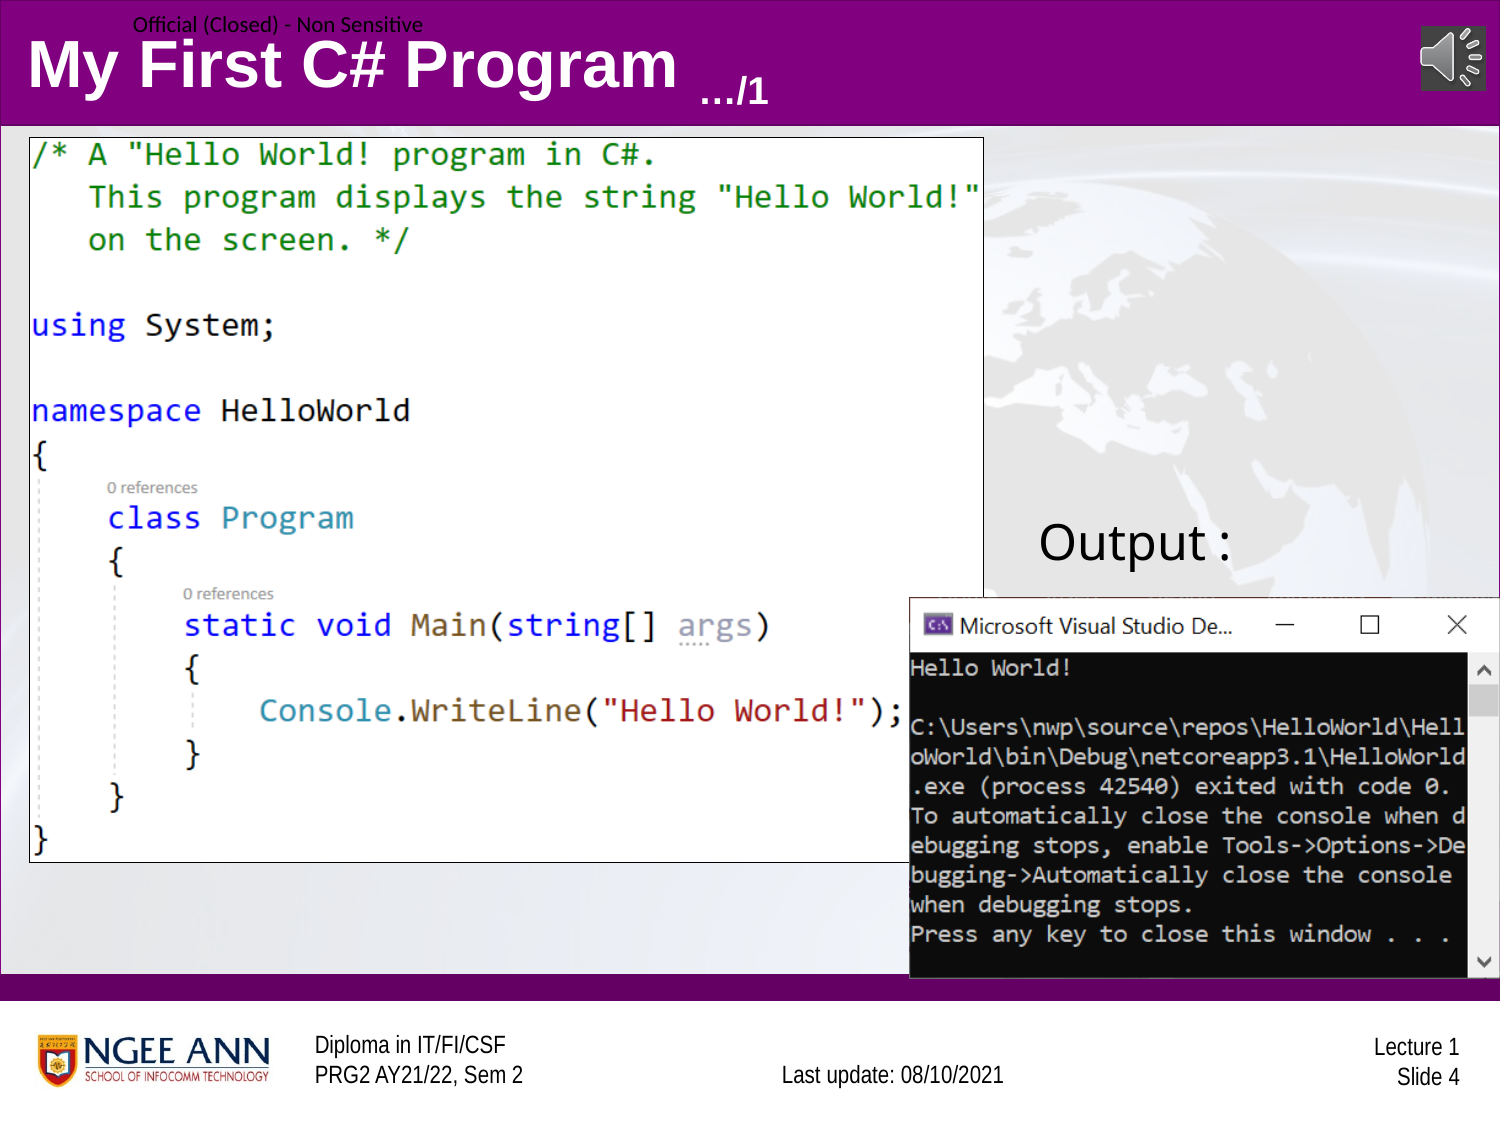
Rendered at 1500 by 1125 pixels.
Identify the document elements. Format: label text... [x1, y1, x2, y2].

picture [29, 137, 1500, 979]
title My First C# Program …/1 [12, 19, 1488, 113]
text_box Output : [1023, 502, 1248, 578]
picture [1419, 25, 1488, 93]
picture [12, 1012, 294, 1109]
